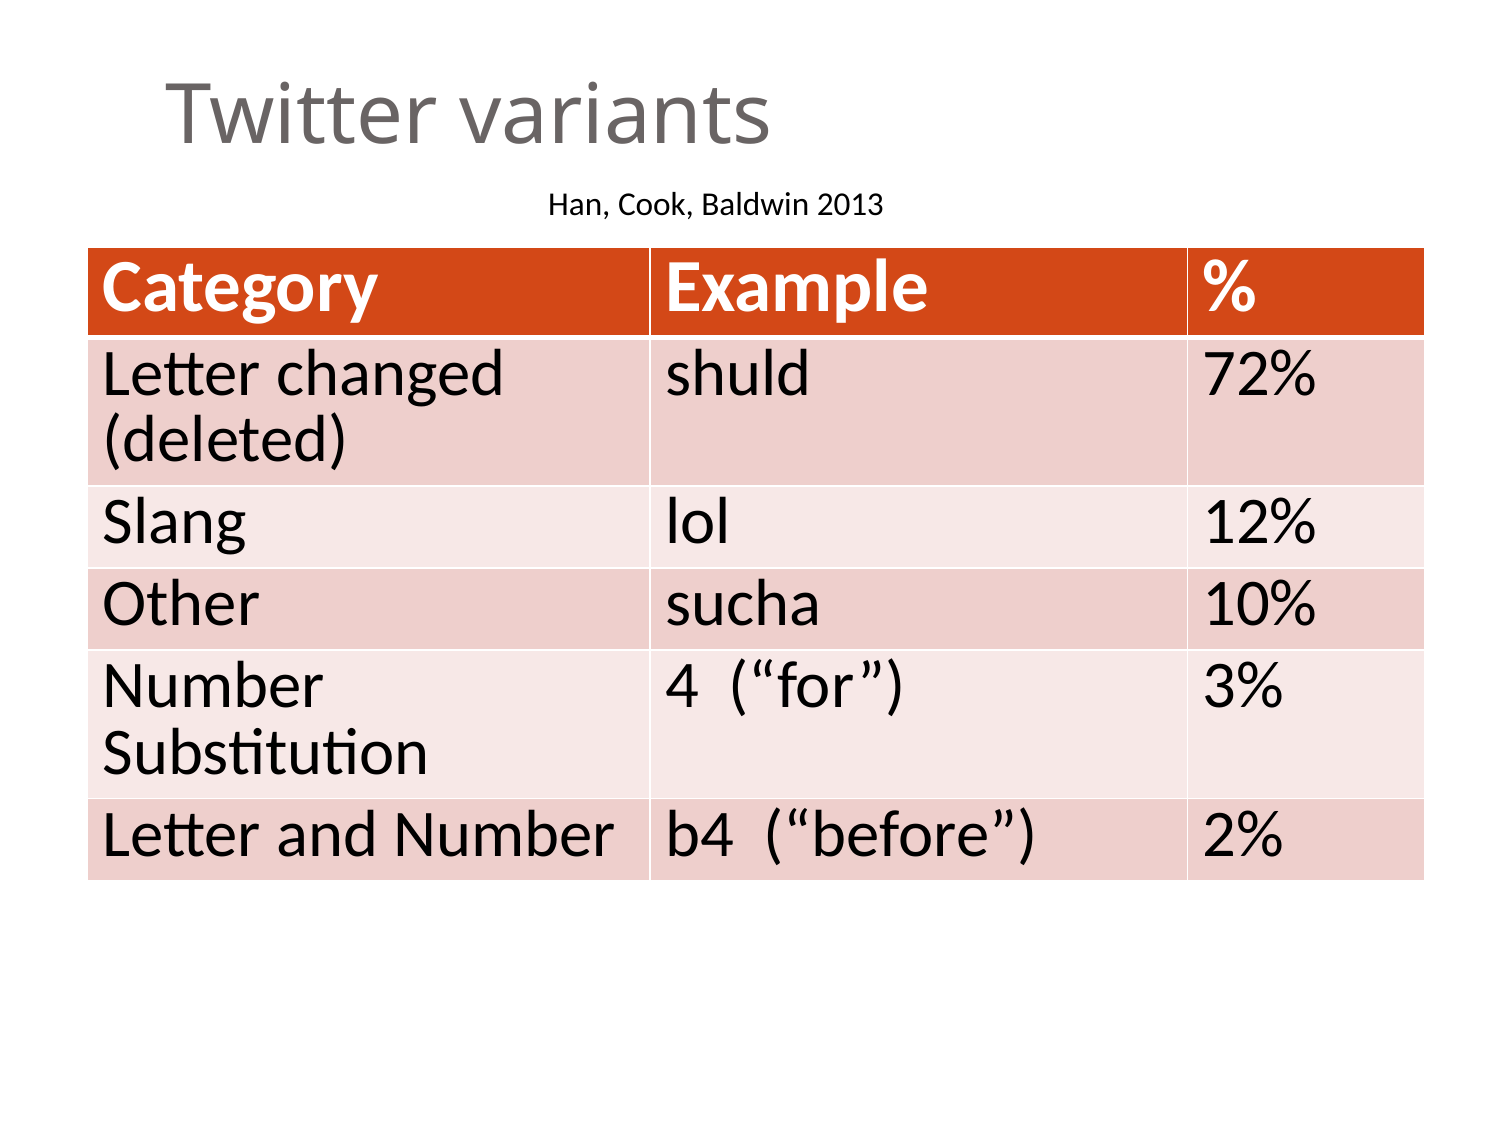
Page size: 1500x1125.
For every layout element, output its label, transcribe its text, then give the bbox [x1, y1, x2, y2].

table_header Example [651, 248, 1187, 335]
table_cell shuld [651, 340, 1187, 485]
table_cell 4 (“for”) [651, 651, 1187, 798]
table_cell Letter and Number [88, 799, 649, 880]
table_cell 3% [1188, 651, 1424, 798]
table_cell sucha [651, 569, 1187, 649]
table_cell Other [88, 569, 649, 649]
table_cell 10% [1188, 569, 1424, 649]
text_box Han, Cook, Baldwin 2013 [533, 174, 900, 230]
table_cell 72% [1188, 340, 1424, 485]
table_cell Slang [88, 487, 649, 567]
table_cell 12% [1188, 487, 1424, 567]
table_cell 2% [1188, 799, 1424, 880]
table_cell Letter changed (deleted) [88, 340, 649, 485]
table_cell b4 (“before”) [651, 799, 1187, 880]
table_cell lol [651, 487, 1187, 567]
table_cell Number Substitution [88, 651, 649, 798]
title Twitter variants [149, 44, 1426, 176]
table_header % [1188, 248, 1424, 335]
table_header Category [88, 248, 649, 335]
